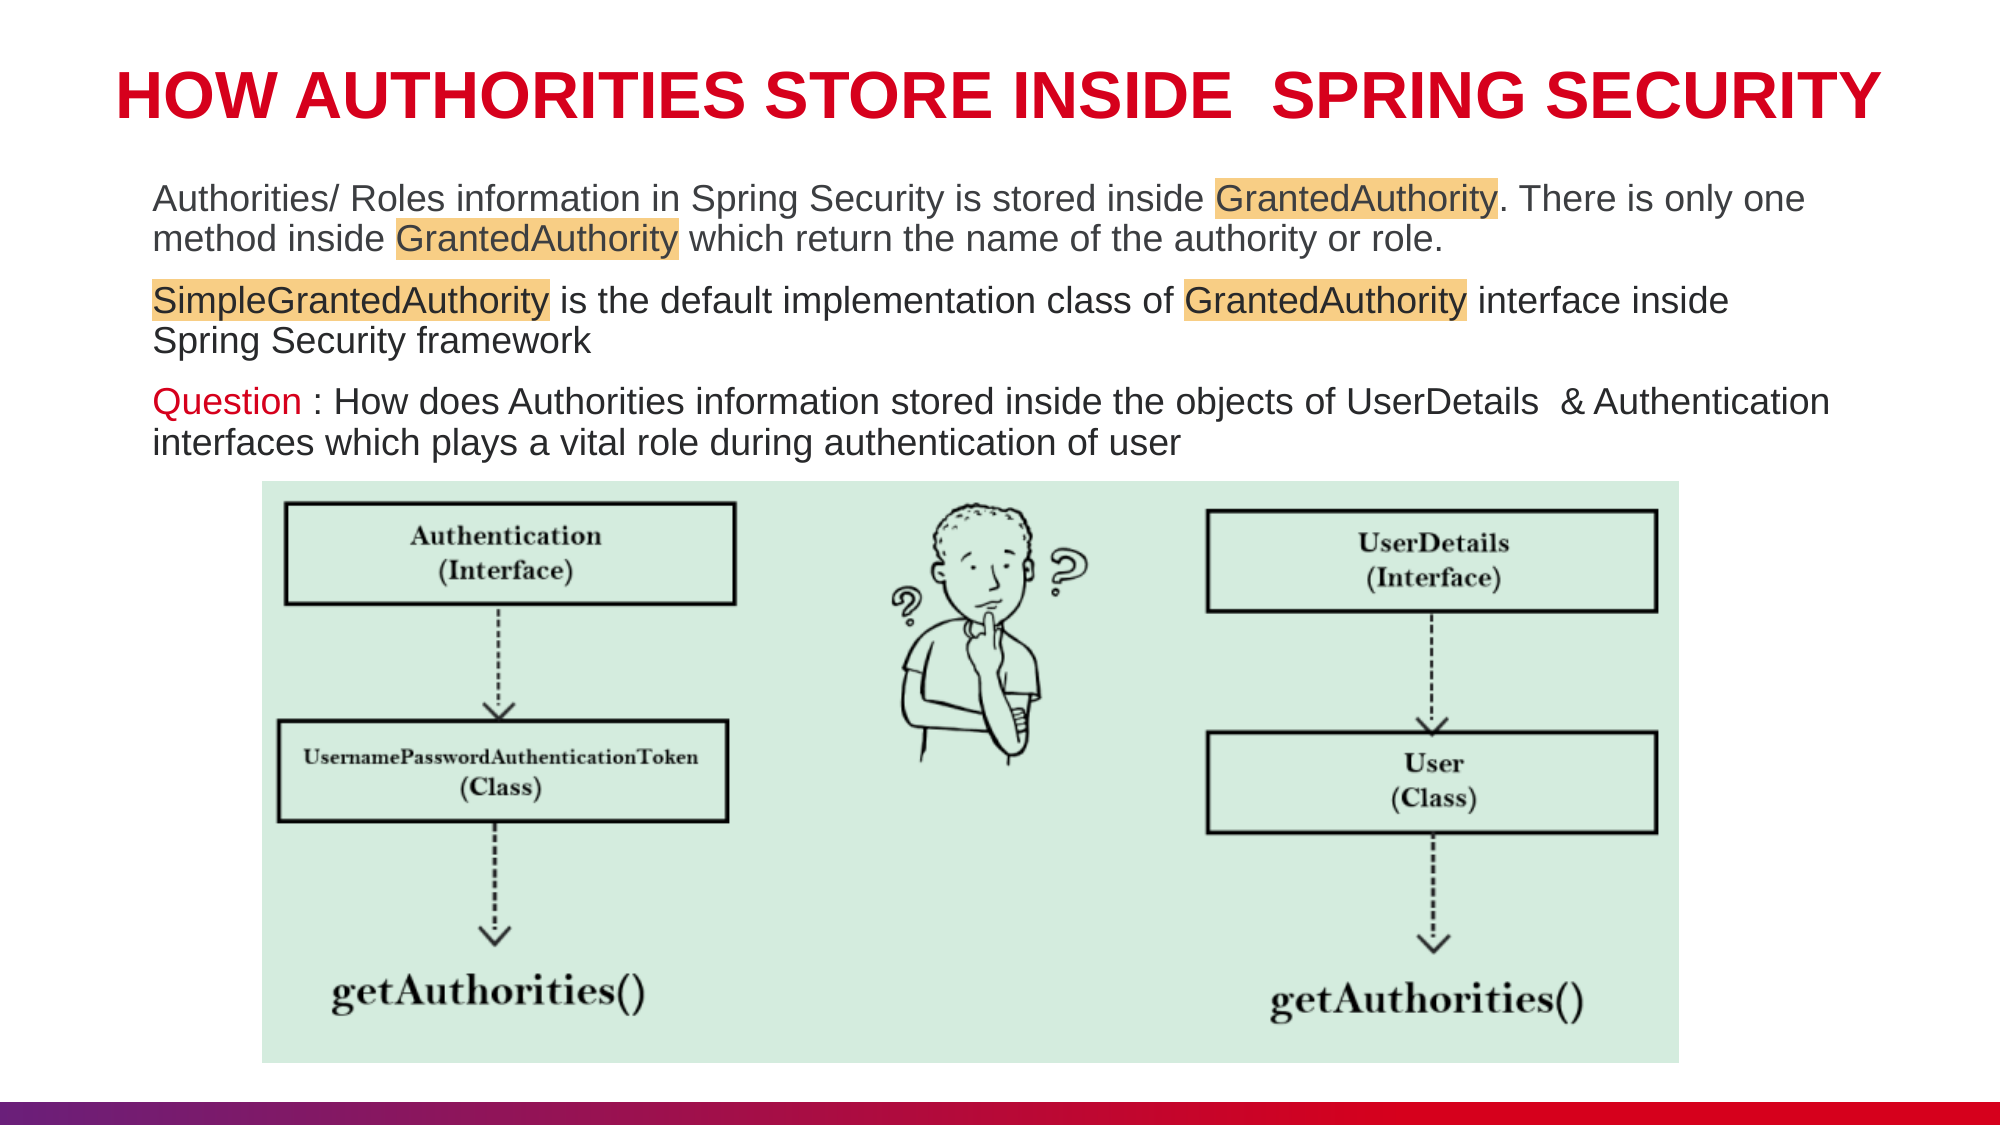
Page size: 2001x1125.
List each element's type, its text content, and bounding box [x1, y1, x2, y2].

list Authorities/ Roles information in Spring Security is stored inside GrantedAuthority. There is only one method inside GrantedAuthority which return the name of the authority or role. SimpleGrantedAuthority is the default implementation class of GrantedAuthority interface inside Spring Security framework Question : How does Authorities information stored inside the objects of UserDetails & Authentication interfaces which plays a vital role during authentication of user [137, 171, 1863, 482]
title HOW AUTHORITIES STORE INSIDE SPRING SECURITY [74, 53, 1926, 143]
picture [262, 481, 1679, 1064]
